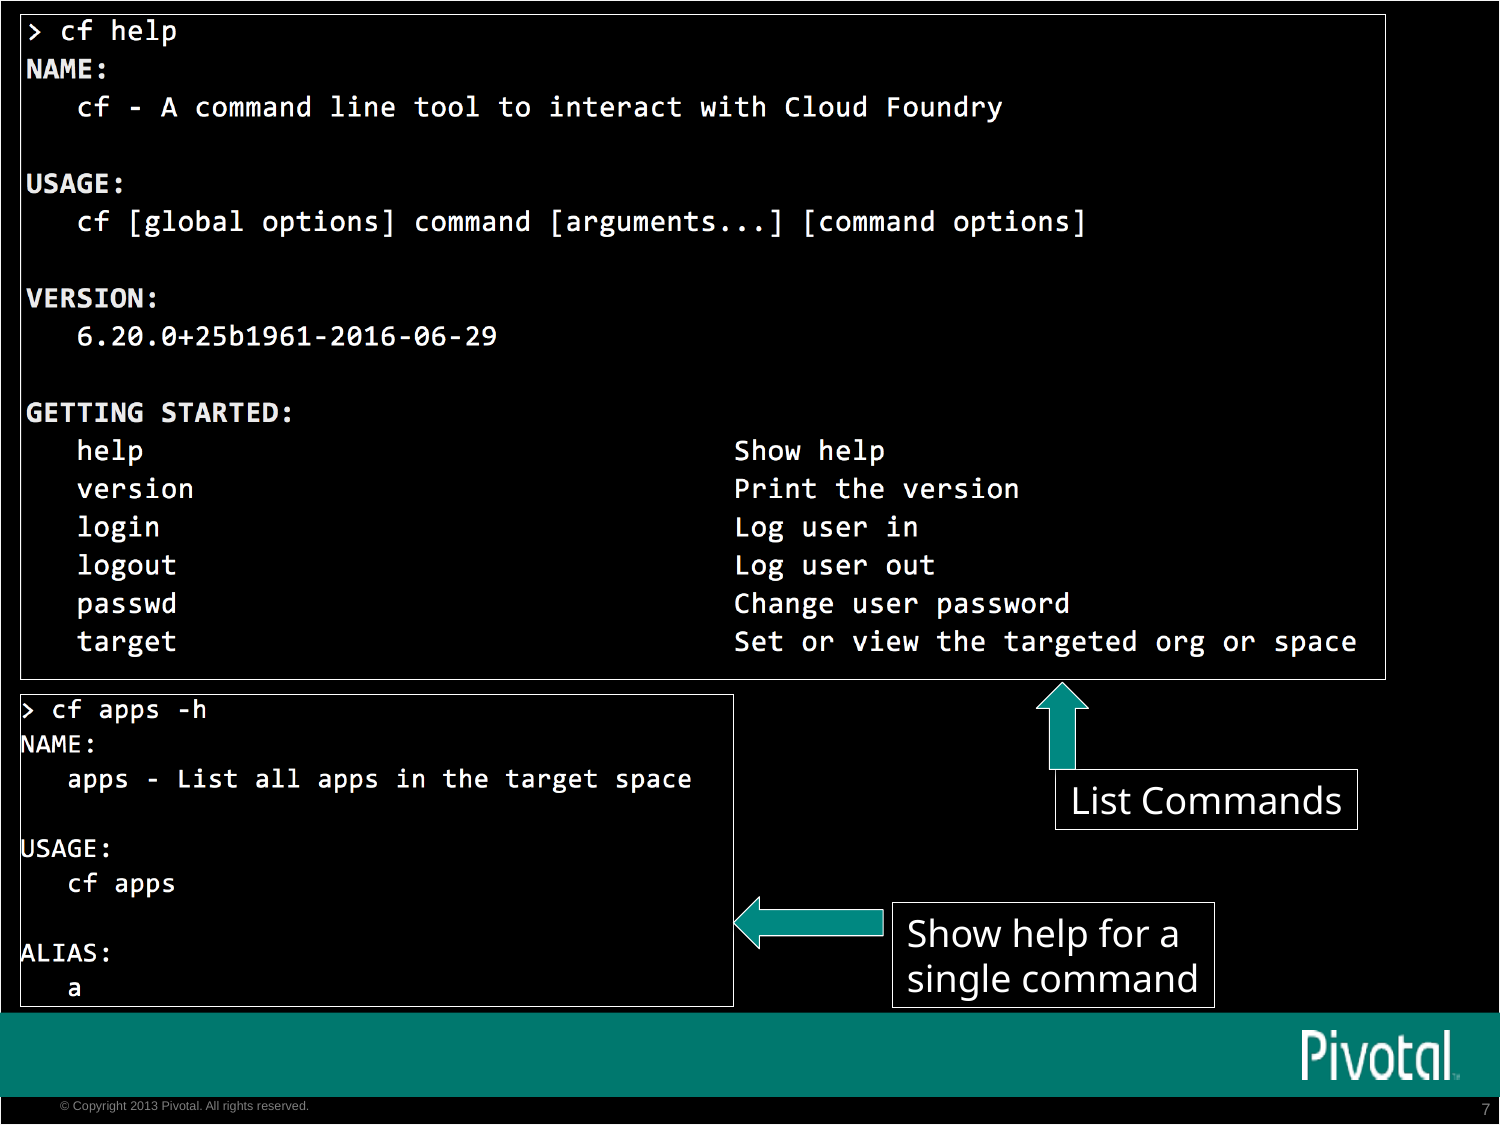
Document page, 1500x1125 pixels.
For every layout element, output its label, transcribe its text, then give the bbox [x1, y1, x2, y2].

picture [20, 693, 734, 1007]
text_box [739, 895, 884, 950]
text_box [1035, 688, 1090, 771]
picture [1302, 1030, 1460, 1080]
text_box List Commands [1055, 769, 1358, 830]
picture [20, 14, 1386, 680]
text_box Show help for a single command [892, 902, 1215, 1008]
